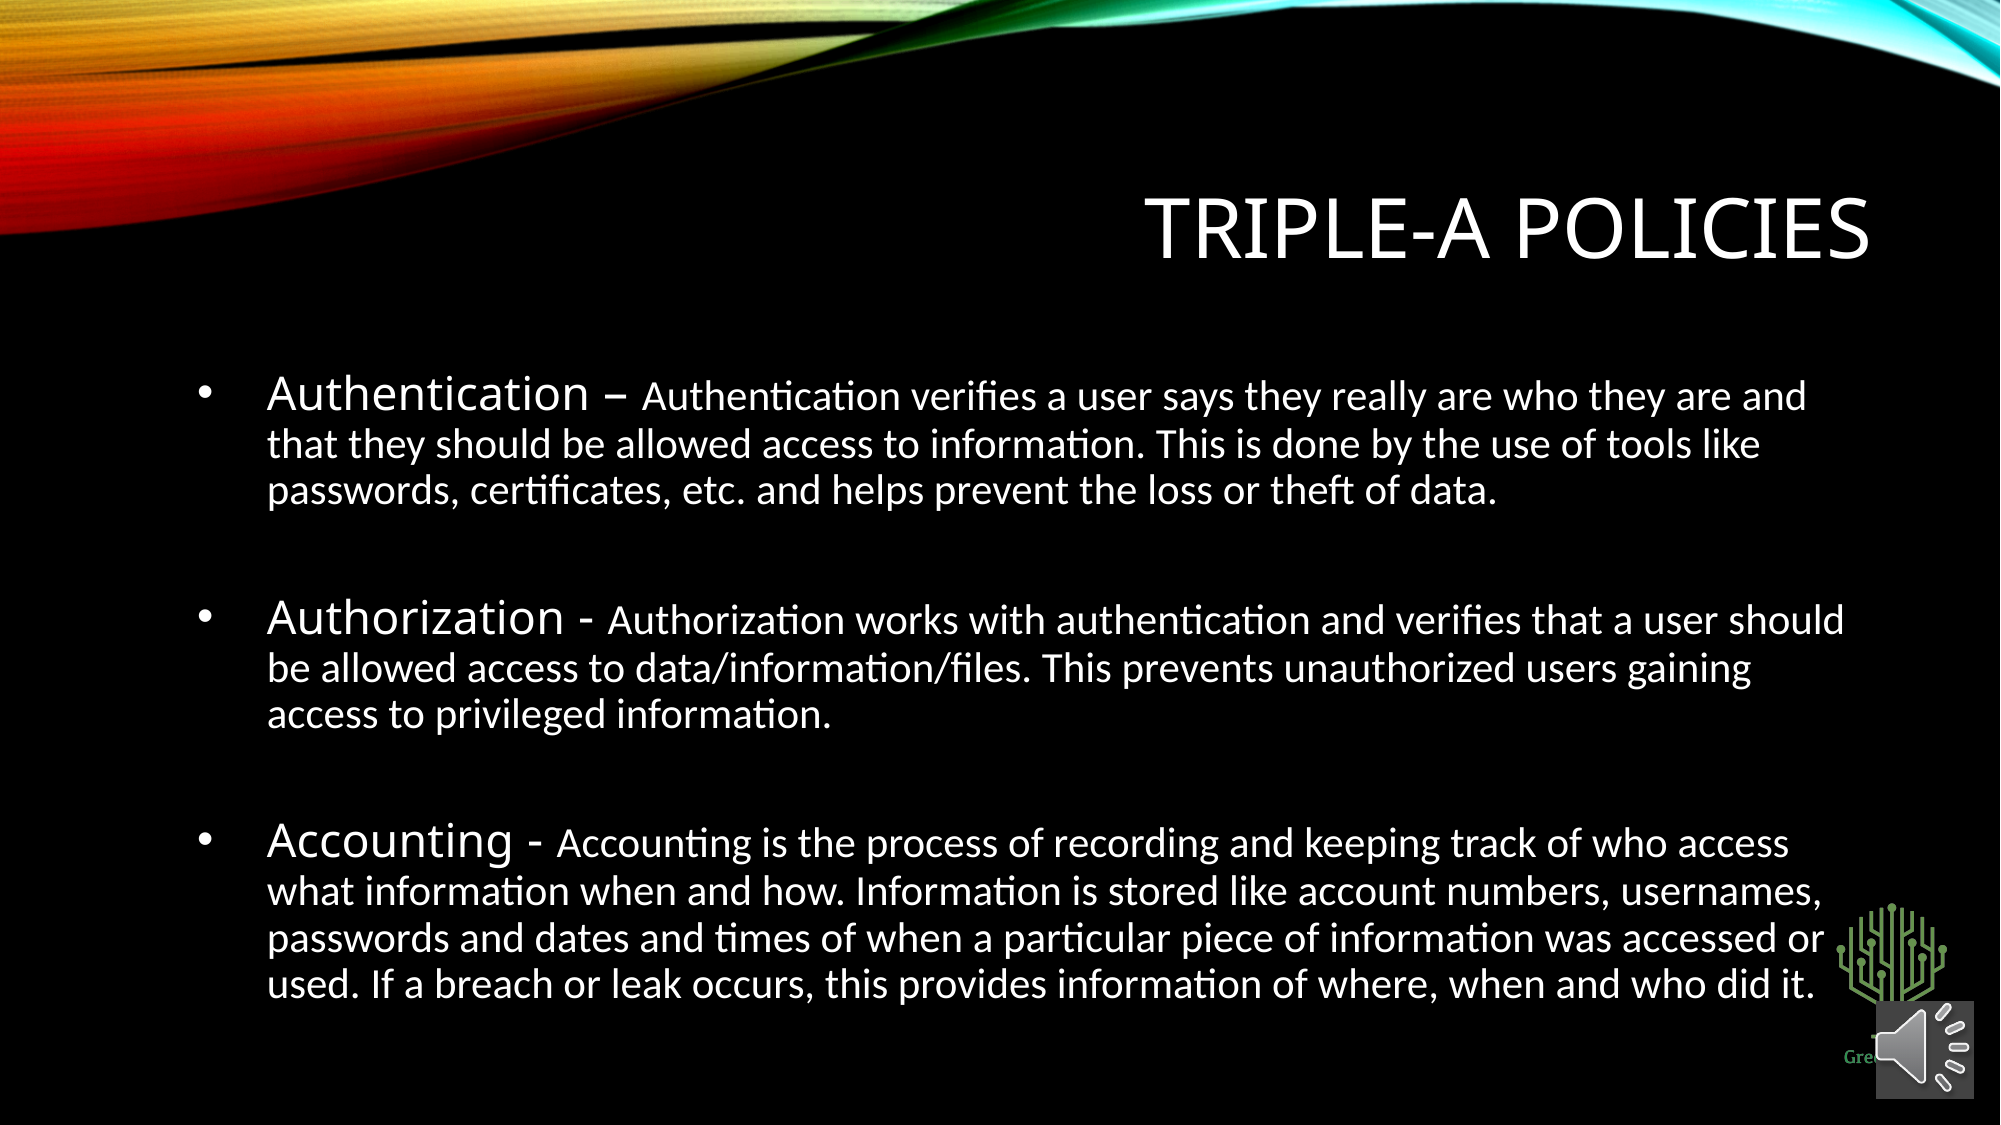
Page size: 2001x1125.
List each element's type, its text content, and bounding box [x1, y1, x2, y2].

picture [1817, 892, 1976, 1101]
title TRIPLE-A POLICIES [474, 125, 1888, 338]
list Authentication – Authentication verifies a user says they really are who they are and that they should be allowed access to information. This is done by the use of tools like passwords, certificates, etc. and helps prevent the loss or theft of data. Authorization - Authorization works with authentication and verifies that a user should be allowed access to data/information/files. This prevents unauthorized users gaining access to privileged information. Accounting - Accounting is the process of recording and keeping track of who access what information when and how. Information is stored like account numbers, usernames, passwords and dates and times of when a particular piece of information was accessed or used. If a breach or leak occurs, this provides information of where, when and who did it. [112, 360, 1888, 1021]
picture [0, 0, 2000, 237]
